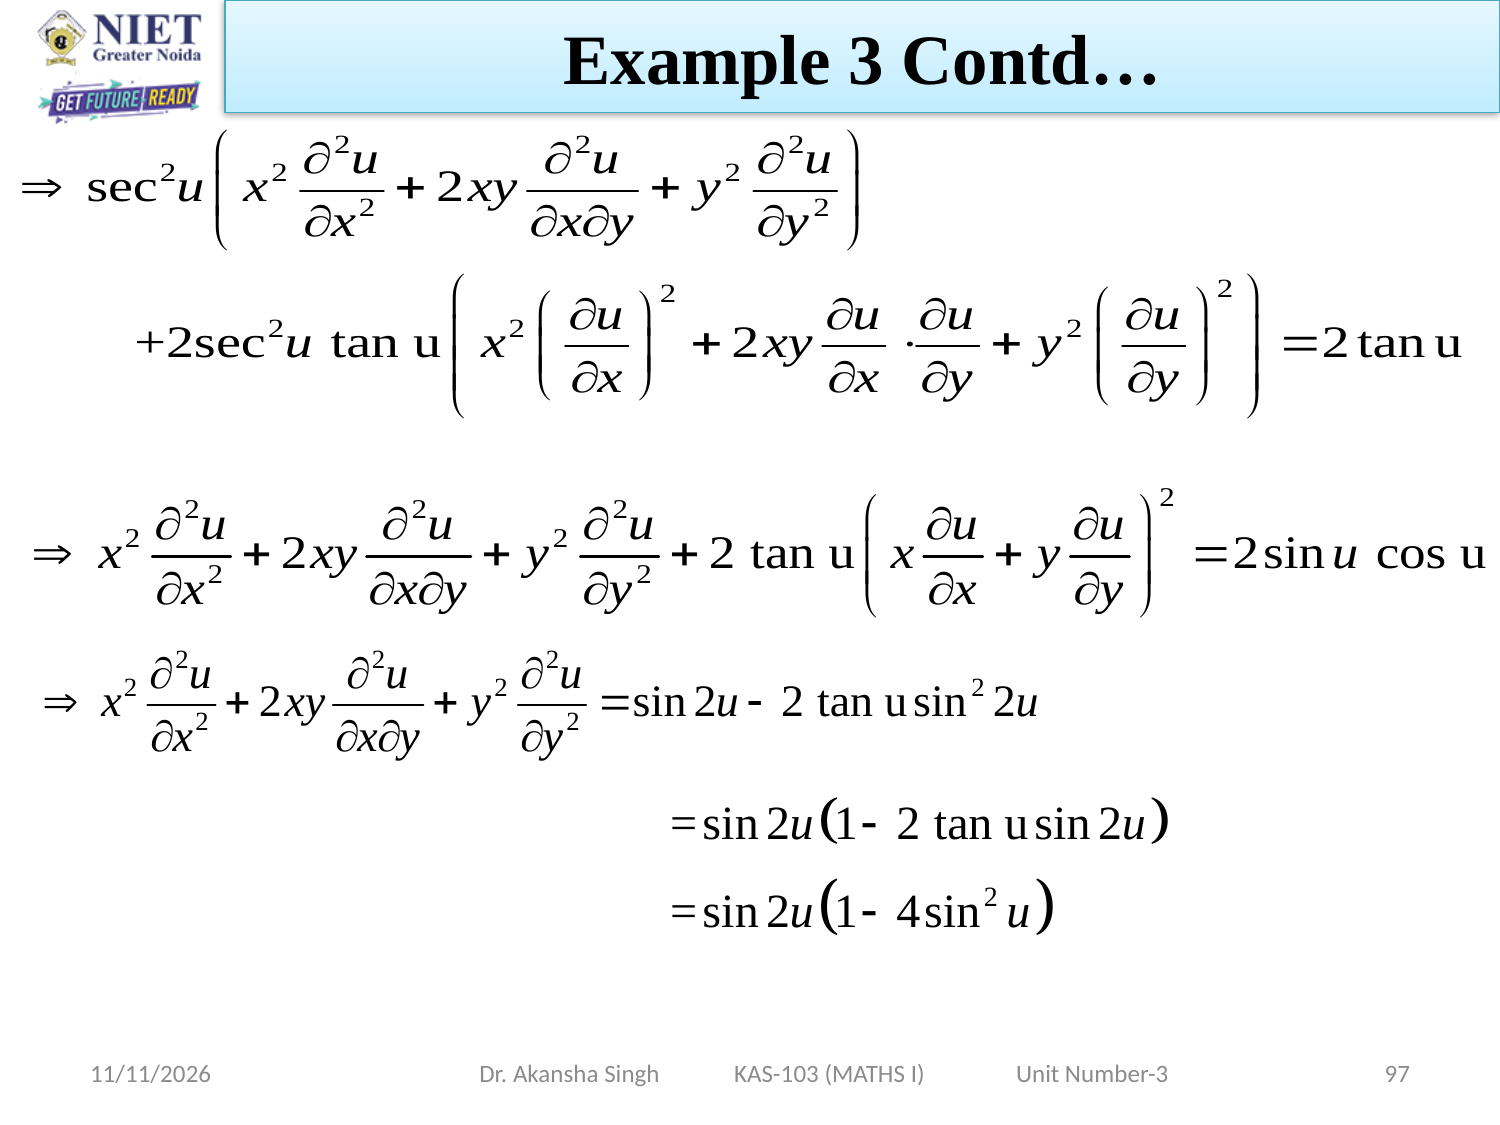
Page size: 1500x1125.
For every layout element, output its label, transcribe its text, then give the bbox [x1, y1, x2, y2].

text_box Example 3 Contd… [238, 0, 1500, 113]
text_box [24, 474, 1500, 627]
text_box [37, 637, 1088, 769]
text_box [649, 787, 1176, 963]
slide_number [75, 1042, 412, 1103]
slide_number 97 [1238, 1042, 1425, 1103]
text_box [12, 120, 1491, 429]
footer Dr. Akansha Singh KAS-103 (MATHS I) Unit Number-3 [412, 1042, 1238, 1103]
picture [0, 0, 238, 135]
